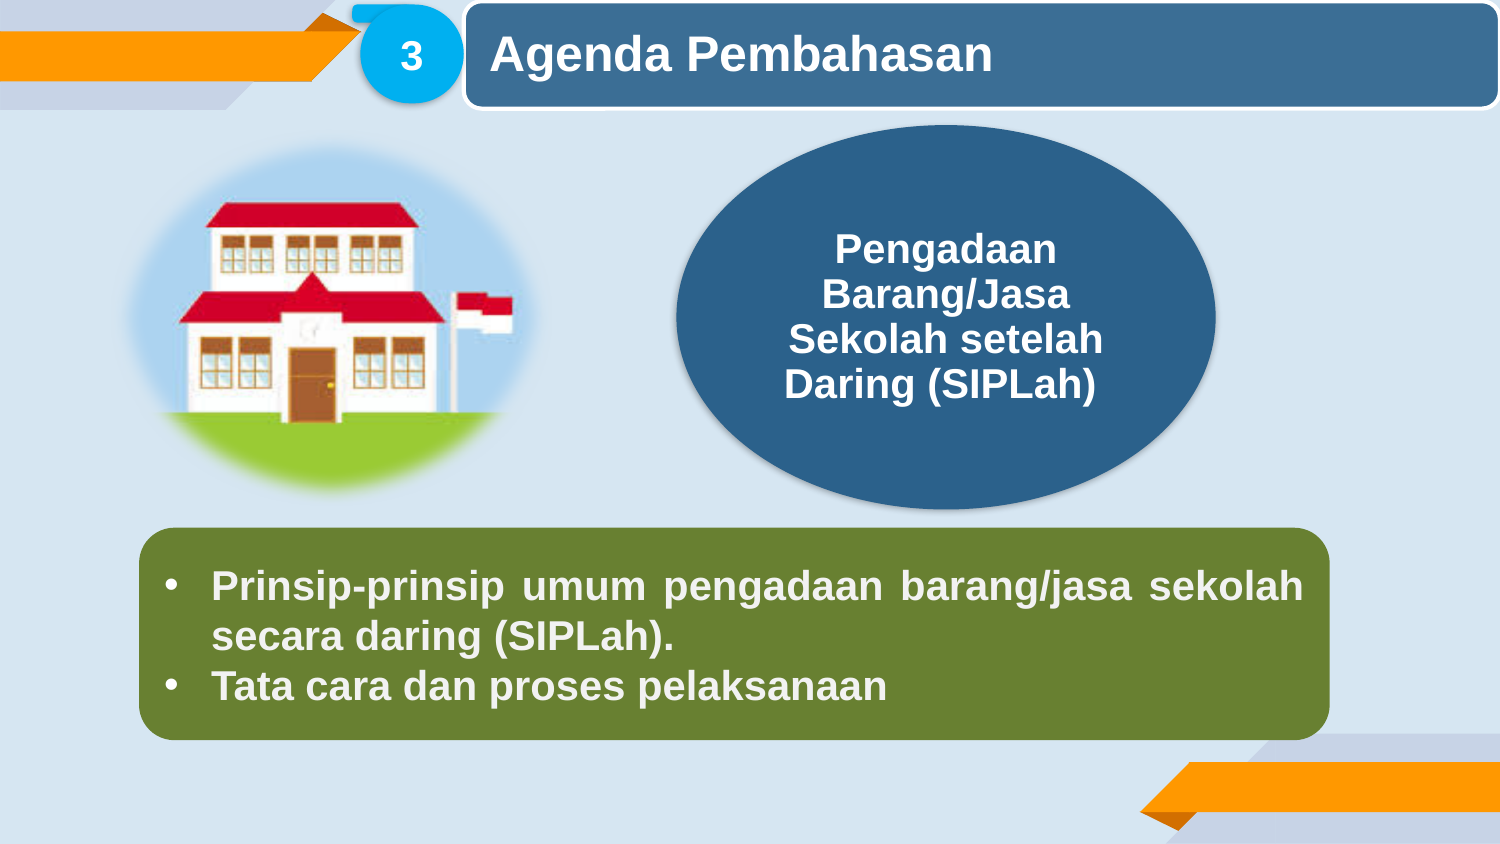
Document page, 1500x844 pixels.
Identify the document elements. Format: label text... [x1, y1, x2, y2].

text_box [351, 4, 464, 104]
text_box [463, 0, 1500, 111]
text_box Prinsip-prinsip umum pengadaan barang/jasa sekolah secara daring (SIPLah). Tata cara dan proses pelaksanaan [136, 525, 1332, 743]
text_box Pengadaan Barang/Jasa Sekolah setelah Daring (SIPLah) [676, 125, 1216, 510]
picture [108, 128, 554, 507]
